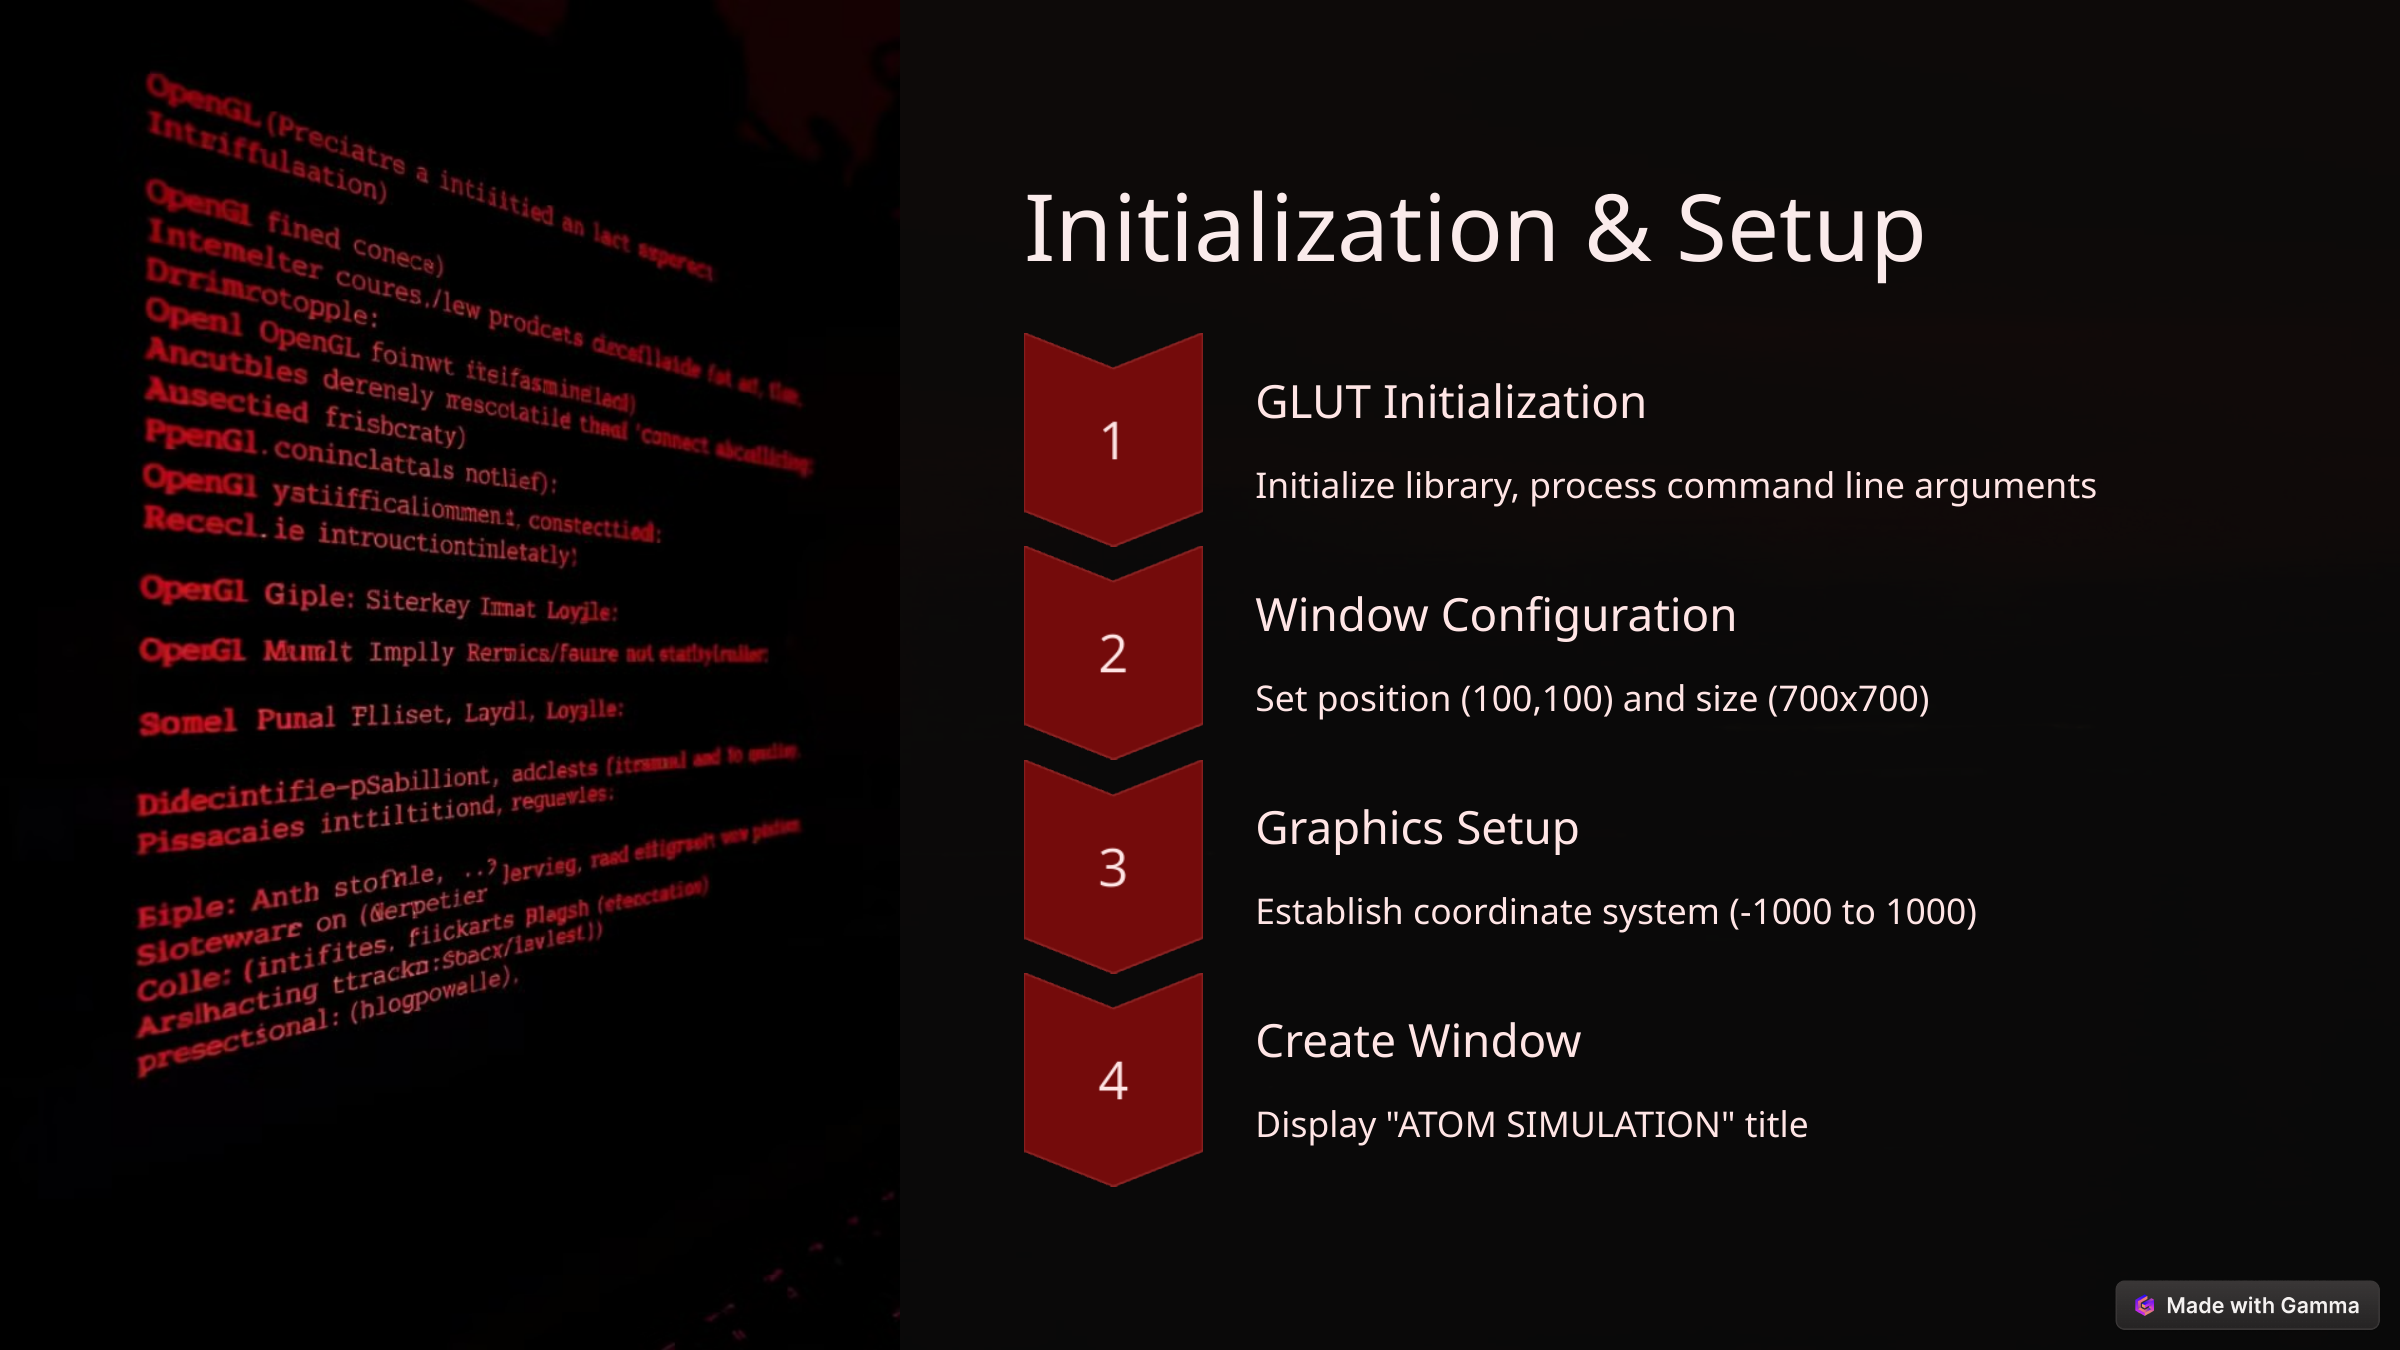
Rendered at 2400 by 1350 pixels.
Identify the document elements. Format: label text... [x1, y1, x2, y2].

text_box Establish coordinate system (-1000 to 1000) [1255, 875, 2276, 933]
text_box Window Configuration [1255, 582, 1856, 641]
text_box Set position (100,100) and size (700x700) [1255, 662, 2276, 719]
picture [0, 0, 900, 1350]
picture [1024, 333, 1203, 1187]
text_box GLUT Initialization [1255, 369, 1789, 428]
text_box Initialize library, process command line arguments [1255, 448, 2276, 506]
picture [2106, 1271, 2389, 1339]
text_box Create Window [1255, 1008, 1723, 1068]
text_box Graphics Setup [1255, 795, 1723, 854]
text_box Display "ATOM SIMULATION" title [1255, 1088, 2276, 1146]
text_box Initialization & Setup [1024, 163, 2188, 281]
